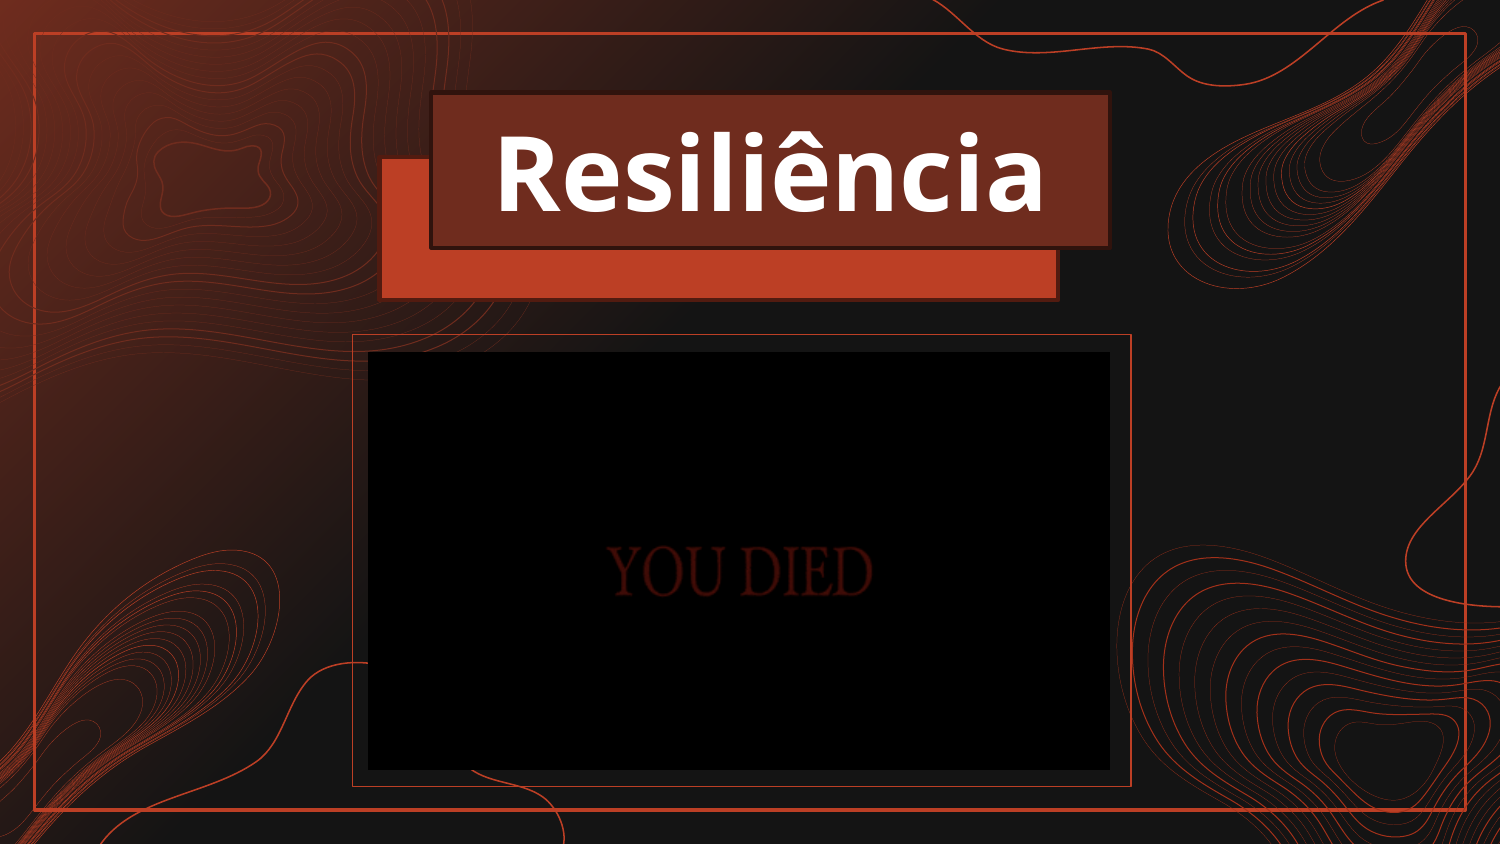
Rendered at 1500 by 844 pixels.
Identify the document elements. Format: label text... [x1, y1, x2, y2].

title Resiliência [429, 90, 1112, 250]
text_box [377, 155, 1060, 302]
text_box [352, 334, 1132, 787]
picture [368, 351, 1111, 770]
